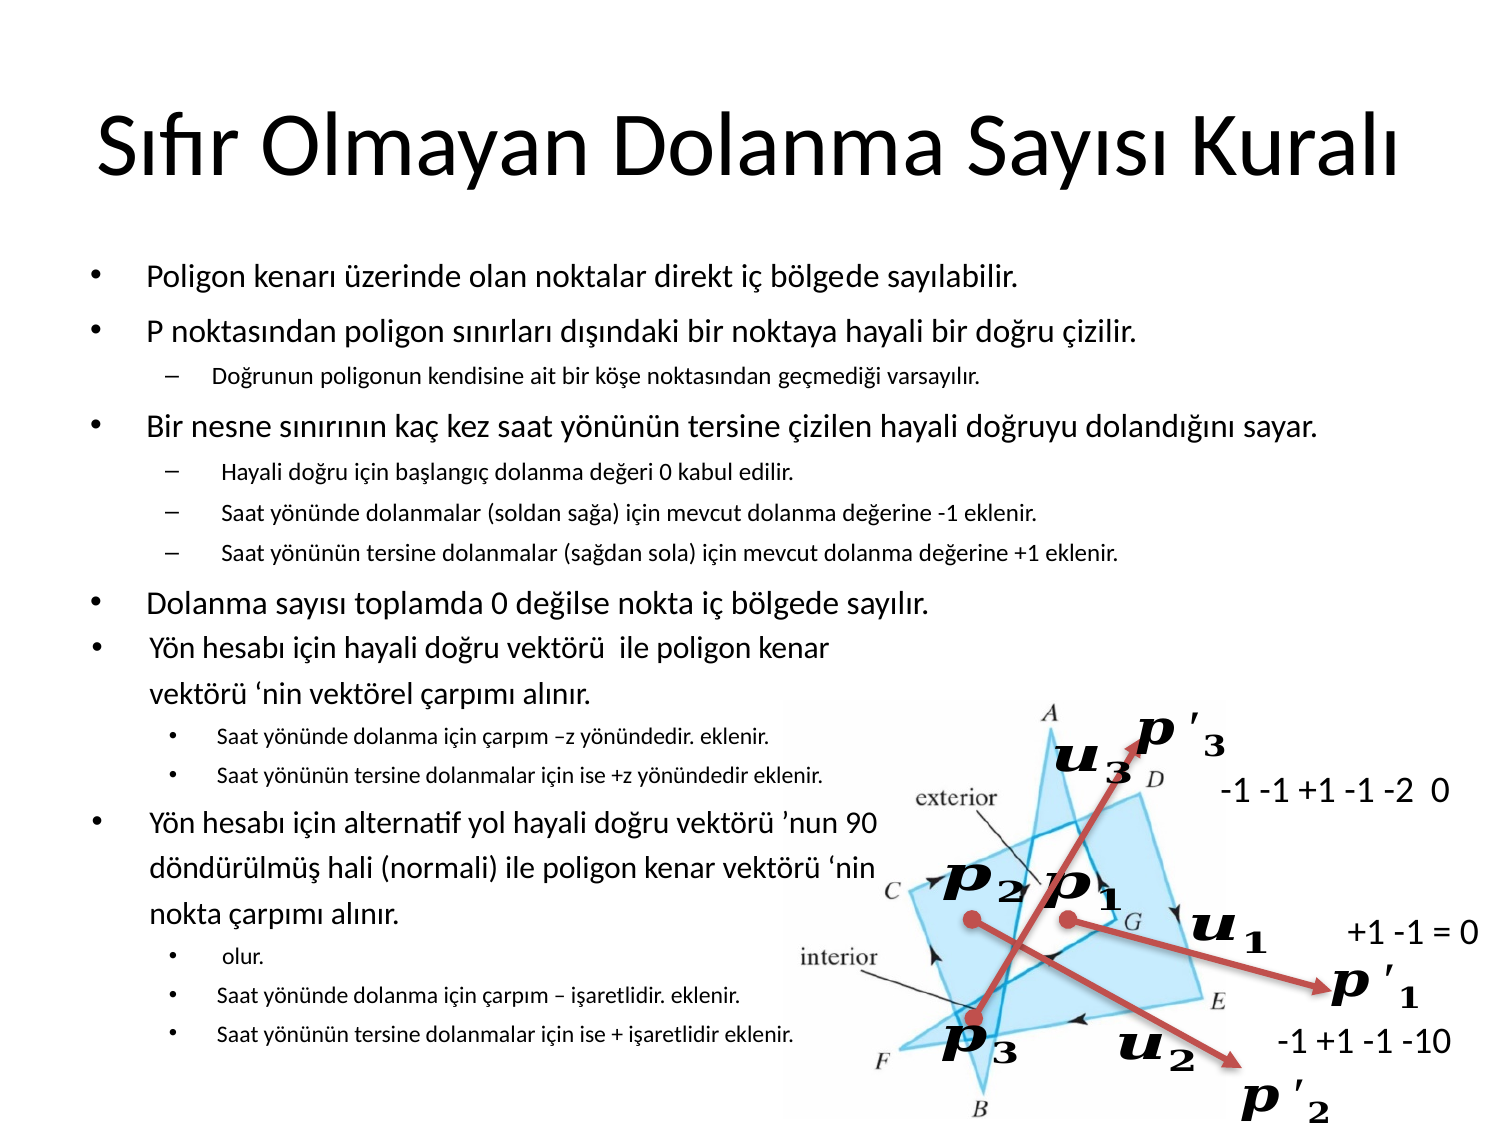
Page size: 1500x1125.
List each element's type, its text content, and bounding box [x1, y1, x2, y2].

text_box +1 -1 = 0 [1332, 899, 1495, 959]
title Sıfır Olmayan Dolanma Sayısı Kuralı [75, 45, 1425, 233]
list Poligon kenarı üzerinde olan noktalar direkt iç bölgede sayılabilir. P noktasından poligon sınırları dışındaki bir noktaya hayali bir doğru çizilir. Doğrunun poligonun kendisine ait bir köşe noktasından geçmediği varsayılır. Bir nesne sınırının kaç kez saat yönünün tersine çizilen hayali doğruyu dolandığını sayar. Hayali doğru için başlangıç dolanma değeri 0 kabul edilir. Saat yönünde dolanmalar (soldan sağa) için mevcut dolanma değerine -1 eklenir. Saat yönünün tersine dolanmalar (sağdan sola) için mevcut dolanma değerine +1 eklenir. Dolanma sayısı toplamda 0 değilse nokta iç bölgede sayılır. [75, 238, 1425, 636]
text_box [1243, 919, 1333, 992]
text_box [971, 919, 1243, 1069]
picture [783, 699, 1226, 1119]
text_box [973, 737, 1143, 1019]
